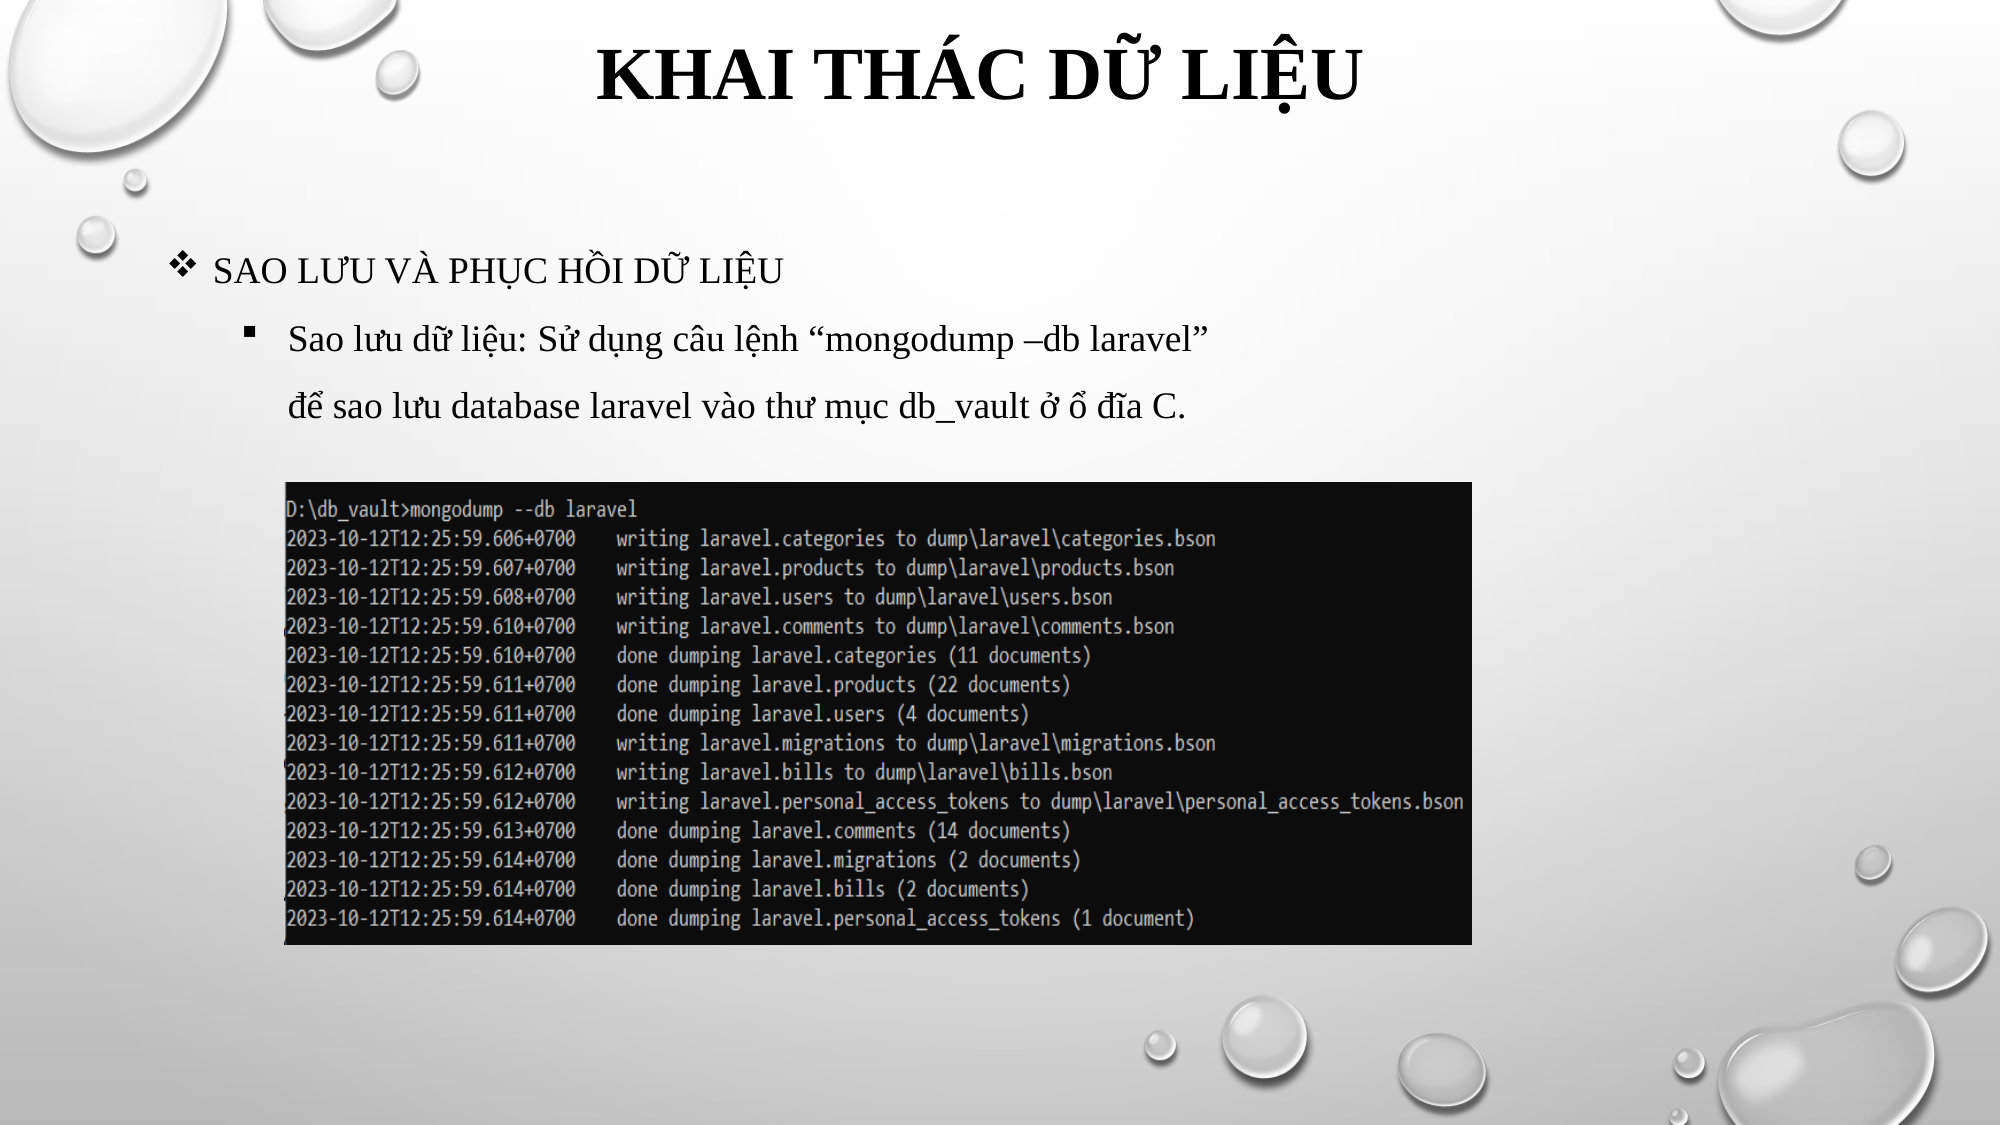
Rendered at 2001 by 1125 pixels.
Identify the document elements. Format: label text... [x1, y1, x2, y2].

title KHAI THÁC DỮ LIỆU [130, 0, 1831, 152]
picture [0, 0, 2000, 1125]
text_box SAO LƯU VÀ PHỤC HỒI DỮ LIỆU Sao lưu dữ liệu: Sử dụng câu lệnh “mongodump –db laravel” để sao lưu database laravel vào thư mục db_vault ở ổ đĩa C. [151, 216, 1236, 501]
